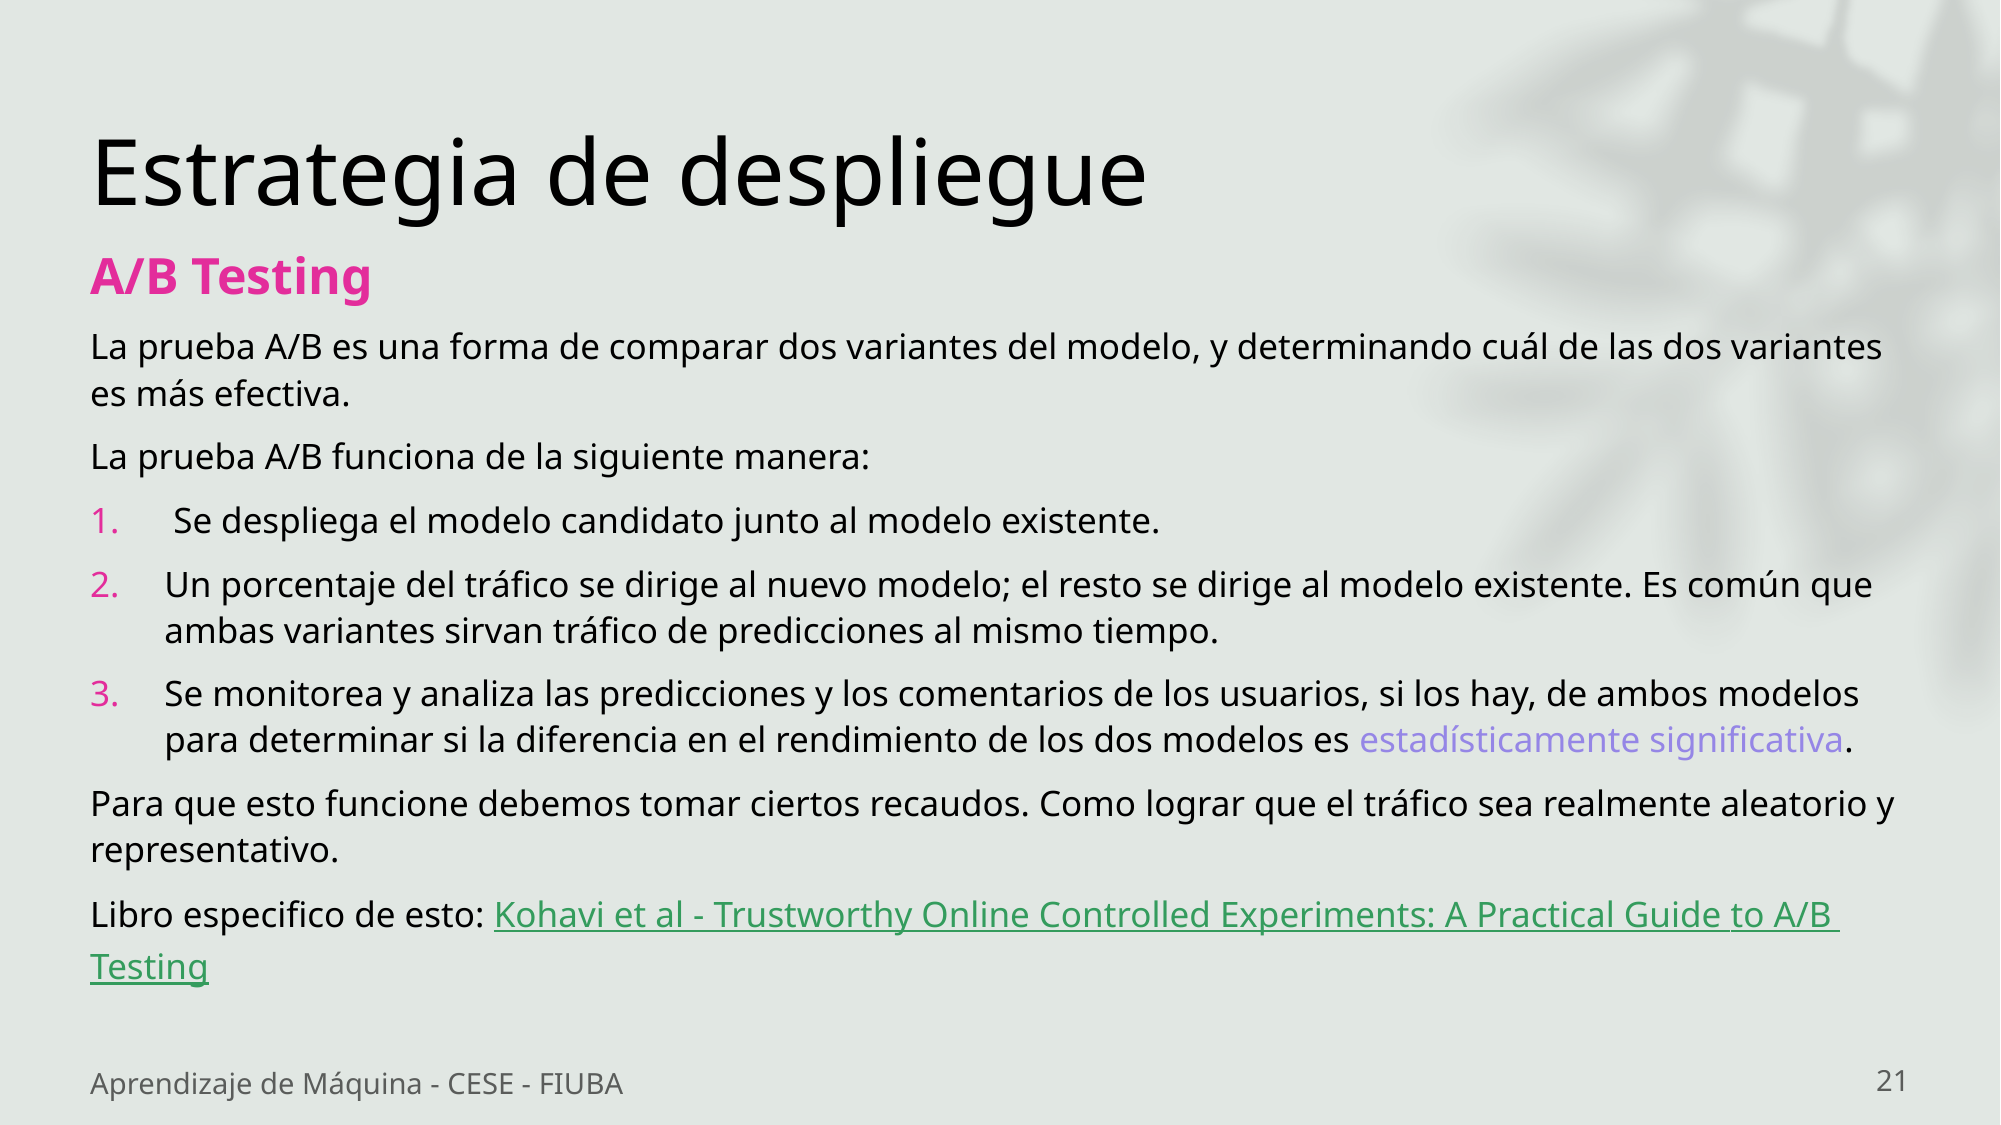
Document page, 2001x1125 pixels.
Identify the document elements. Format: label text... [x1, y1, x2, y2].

title Estrategia de despliegue [75, 60, 1863, 278]
list La prueba A/B es una forma de comparar dos variantes del modelo, y determinando cuál de las dos variantes es más efectiva. La prueba A/B funciona de la siguiente manera: Se despliega el modelo candidato junto al modelo existente. Un porcentaje del tráfico se dirige al nuevo modelo; el resto se dirige al modelo existente. Es común que ambas variantes sirvan tráfico de predicciones al mismo tiempo. Se monitorea y analiza las predicciones y los comentarios de los usuarios, si los hay, de ambos modelos para determinar si la diferencia en el rendimiento de los dos modelos es estadísticamente significativa. Para que esto funcione debemos tomar ciertos recaudos. Como lograr que el tráfico sea realmente aleatorio y representativo. Libro especifico de esto: Kohavi et al - Trustworthy Online Controlled Experiments: A Practical Guide to A/B Testing [75, 313, 1925, 1009]
footer Aprendizaje de Máquina - CESE - FIUBA [75, 1052, 751, 1113]
slide_number 21 [1474, 1052, 1925, 1113]
text_box A/B Testing [75, 237, 1222, 313]
